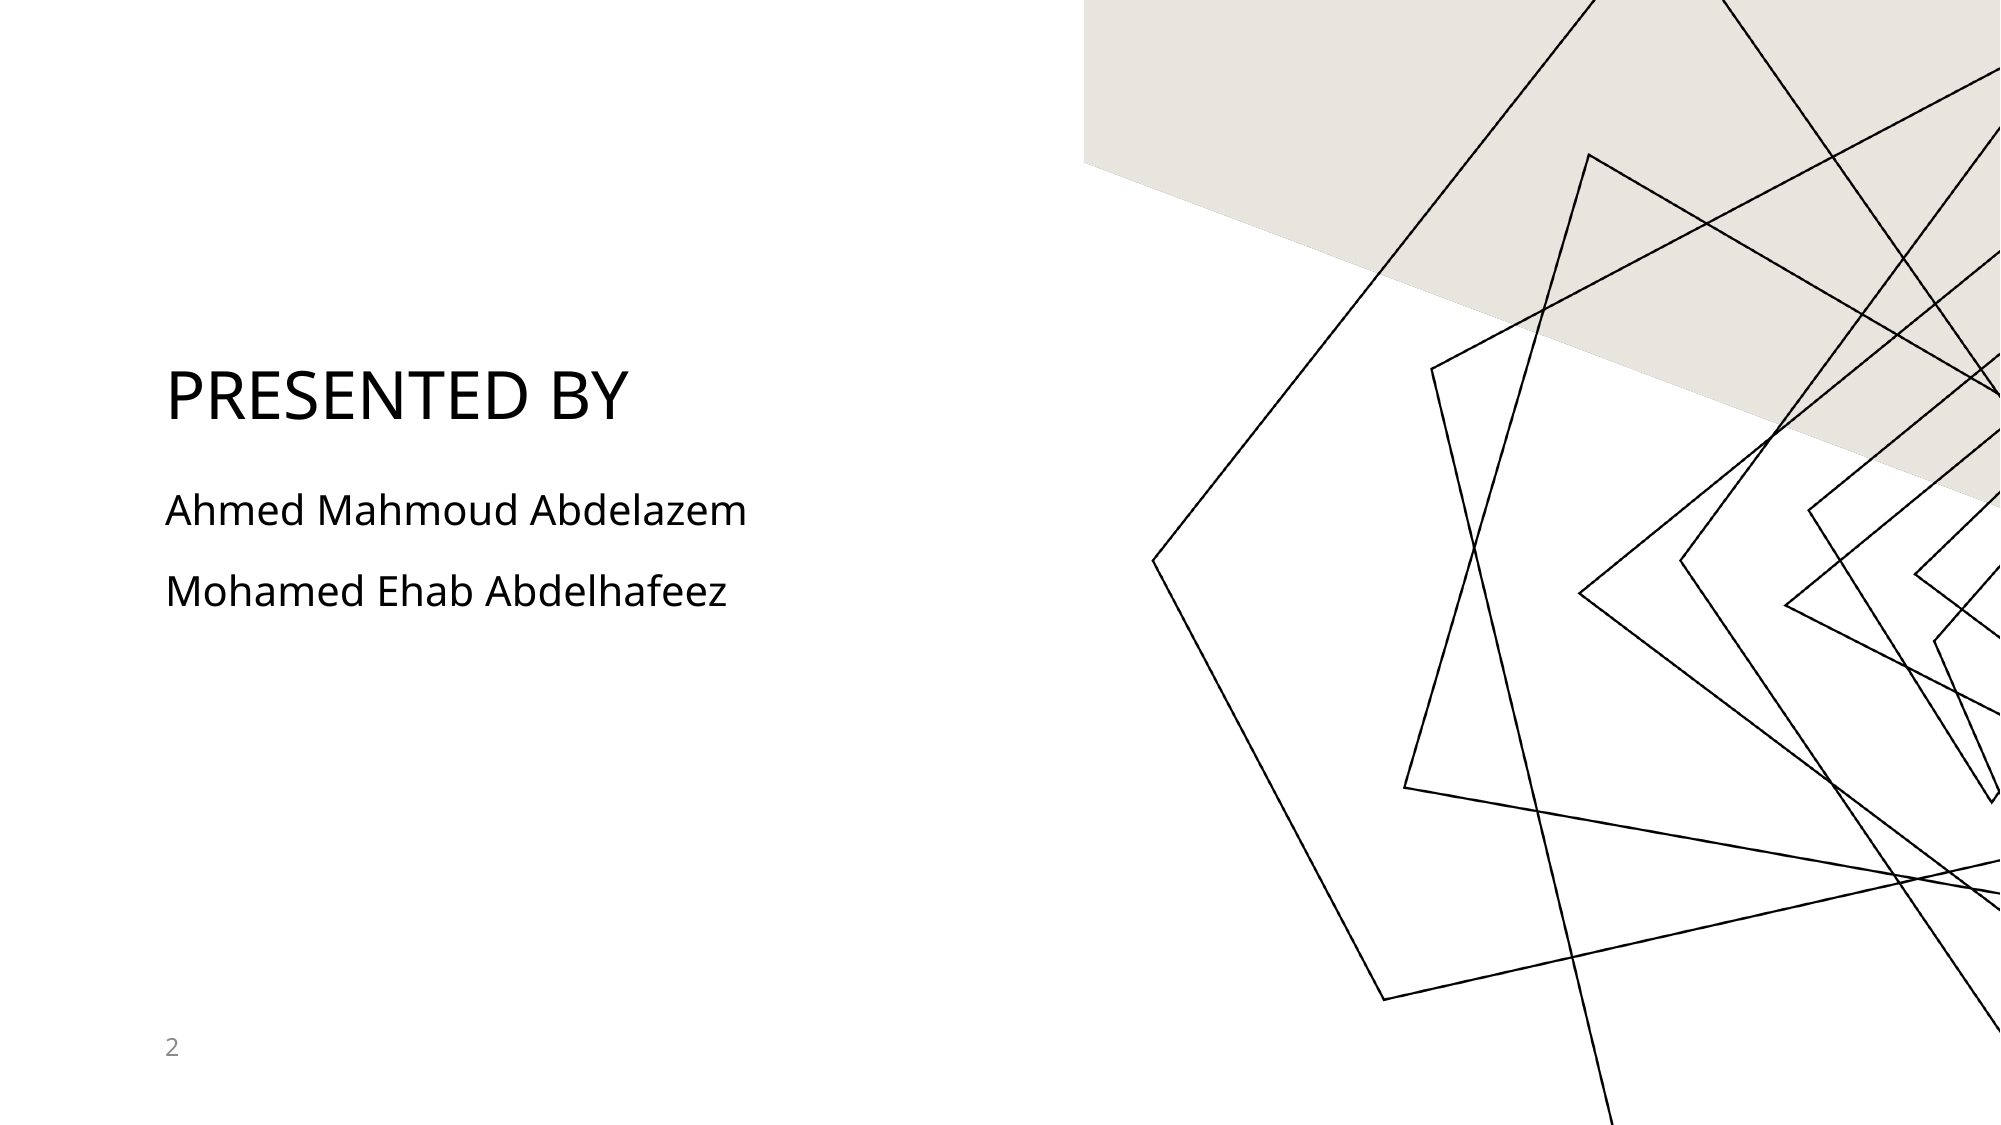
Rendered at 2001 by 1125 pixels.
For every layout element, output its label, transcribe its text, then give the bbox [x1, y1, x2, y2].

slide_number 2 [150, 1024, 254, 1074]
list Ahmed Mahmoud Abdelazem Mohamed Ehab Abdelhafeez [150, 466, 1000, 980]
picture [1083, 0, 2001, 1125]
title Presented by [150, 51, 1000, 442]
